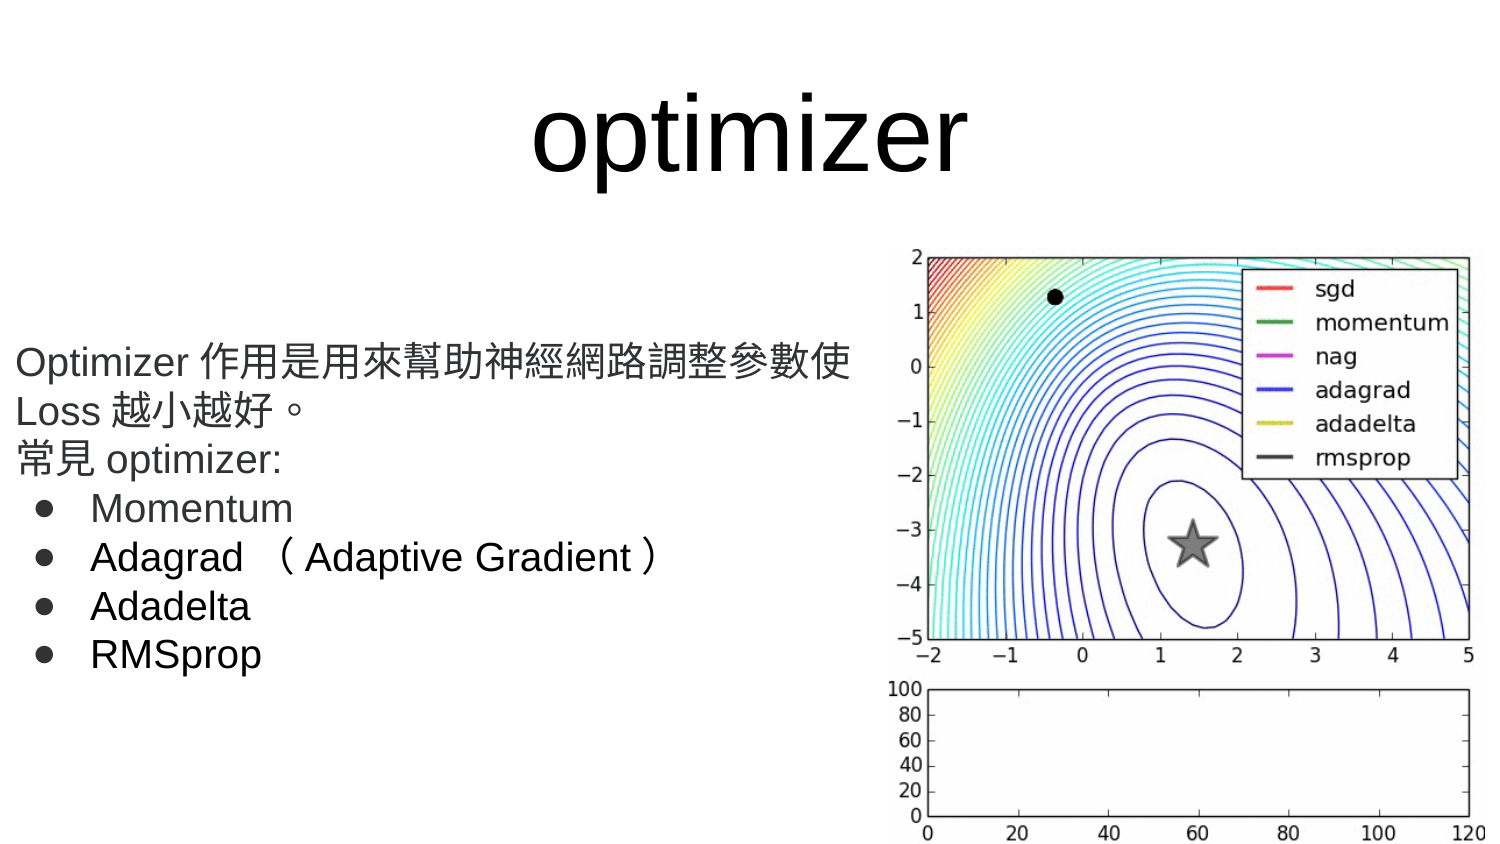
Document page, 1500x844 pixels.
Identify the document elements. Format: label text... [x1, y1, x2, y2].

title optimizer [69, 25, 1431, 209]
picture [888, 248, 1485, 844]
text_box Optimizer作用是用來幫助神經網路調整參數使Loss越小越好。 常見optimizer: Momentum Adagrad（Adaptive Gradient） Adadelta RMSprop [0, 320, 883, 692]
